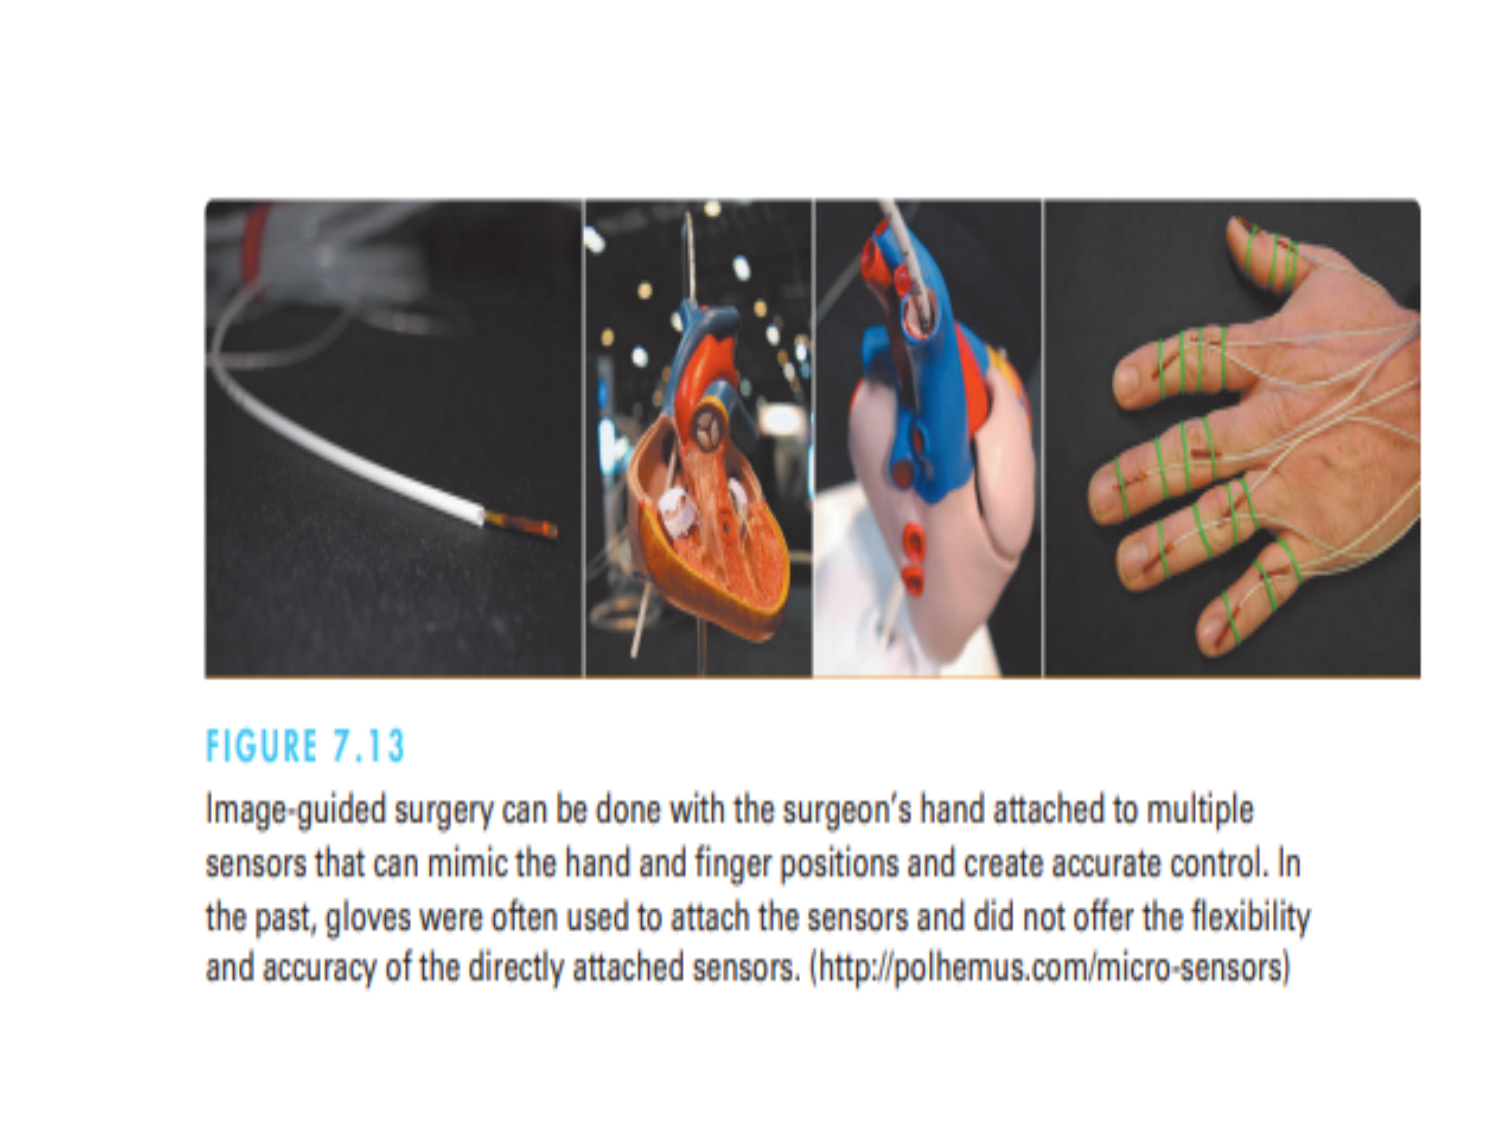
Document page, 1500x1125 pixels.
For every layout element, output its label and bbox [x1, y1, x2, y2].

list [162, 124, 1438, 1051]
